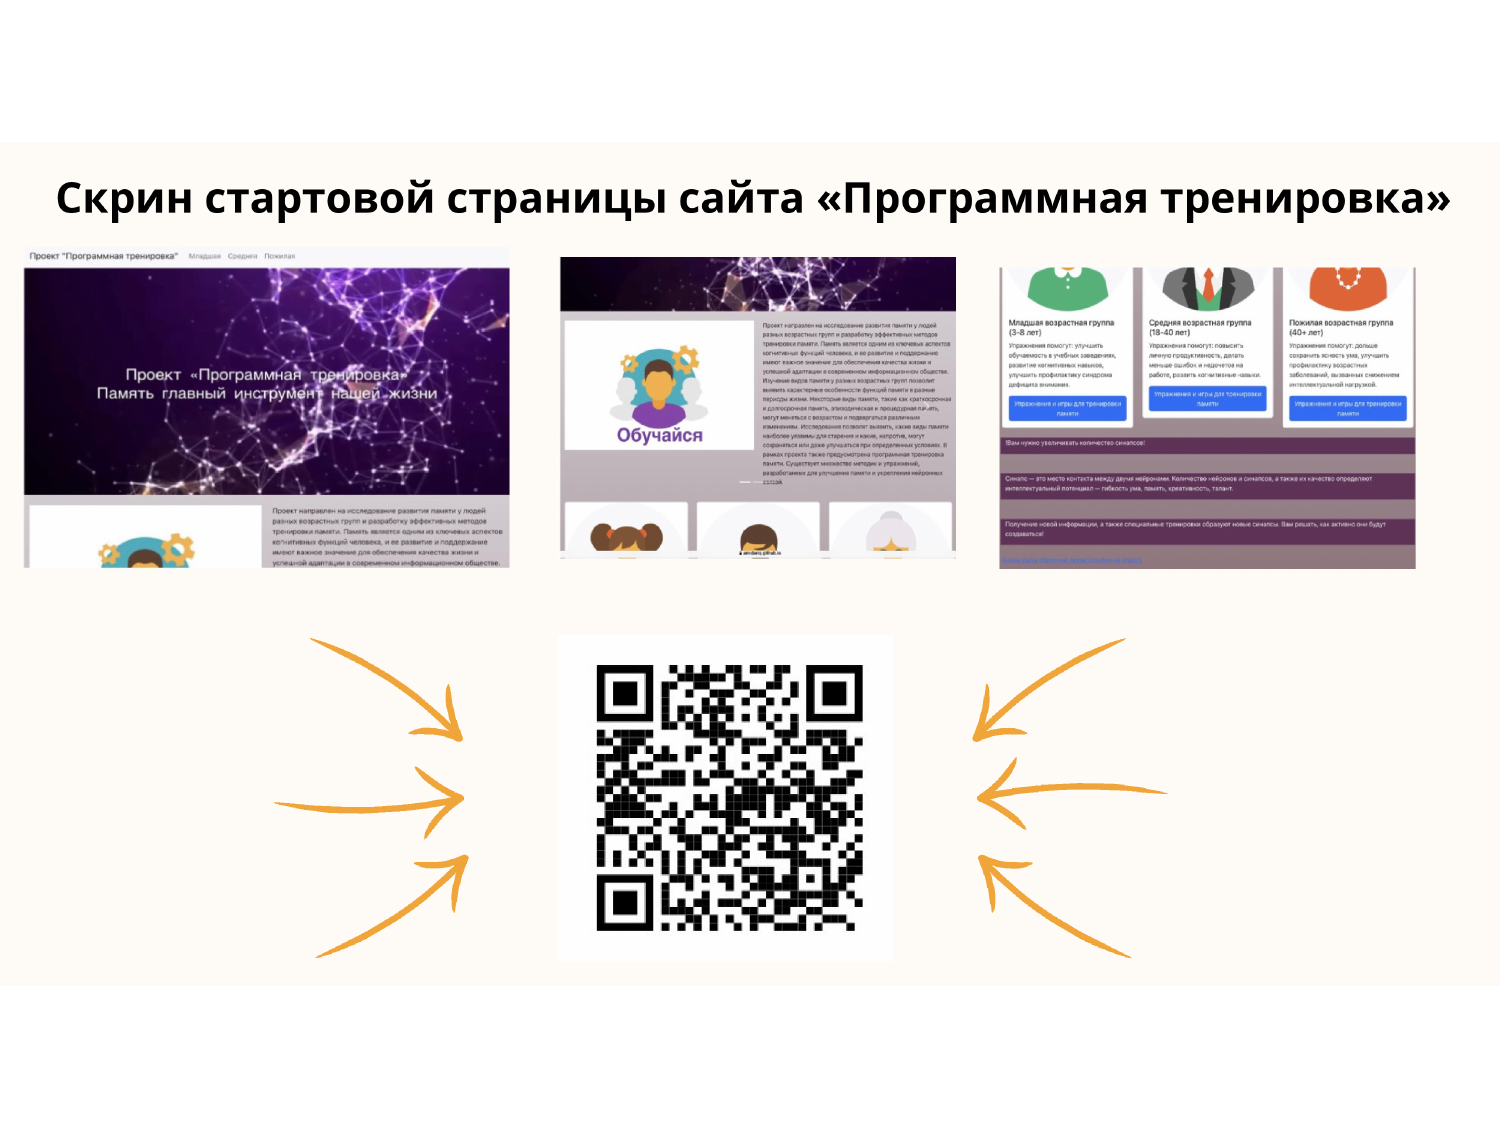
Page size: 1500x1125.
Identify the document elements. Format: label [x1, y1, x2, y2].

picture [0, 141, 1500, 987]
